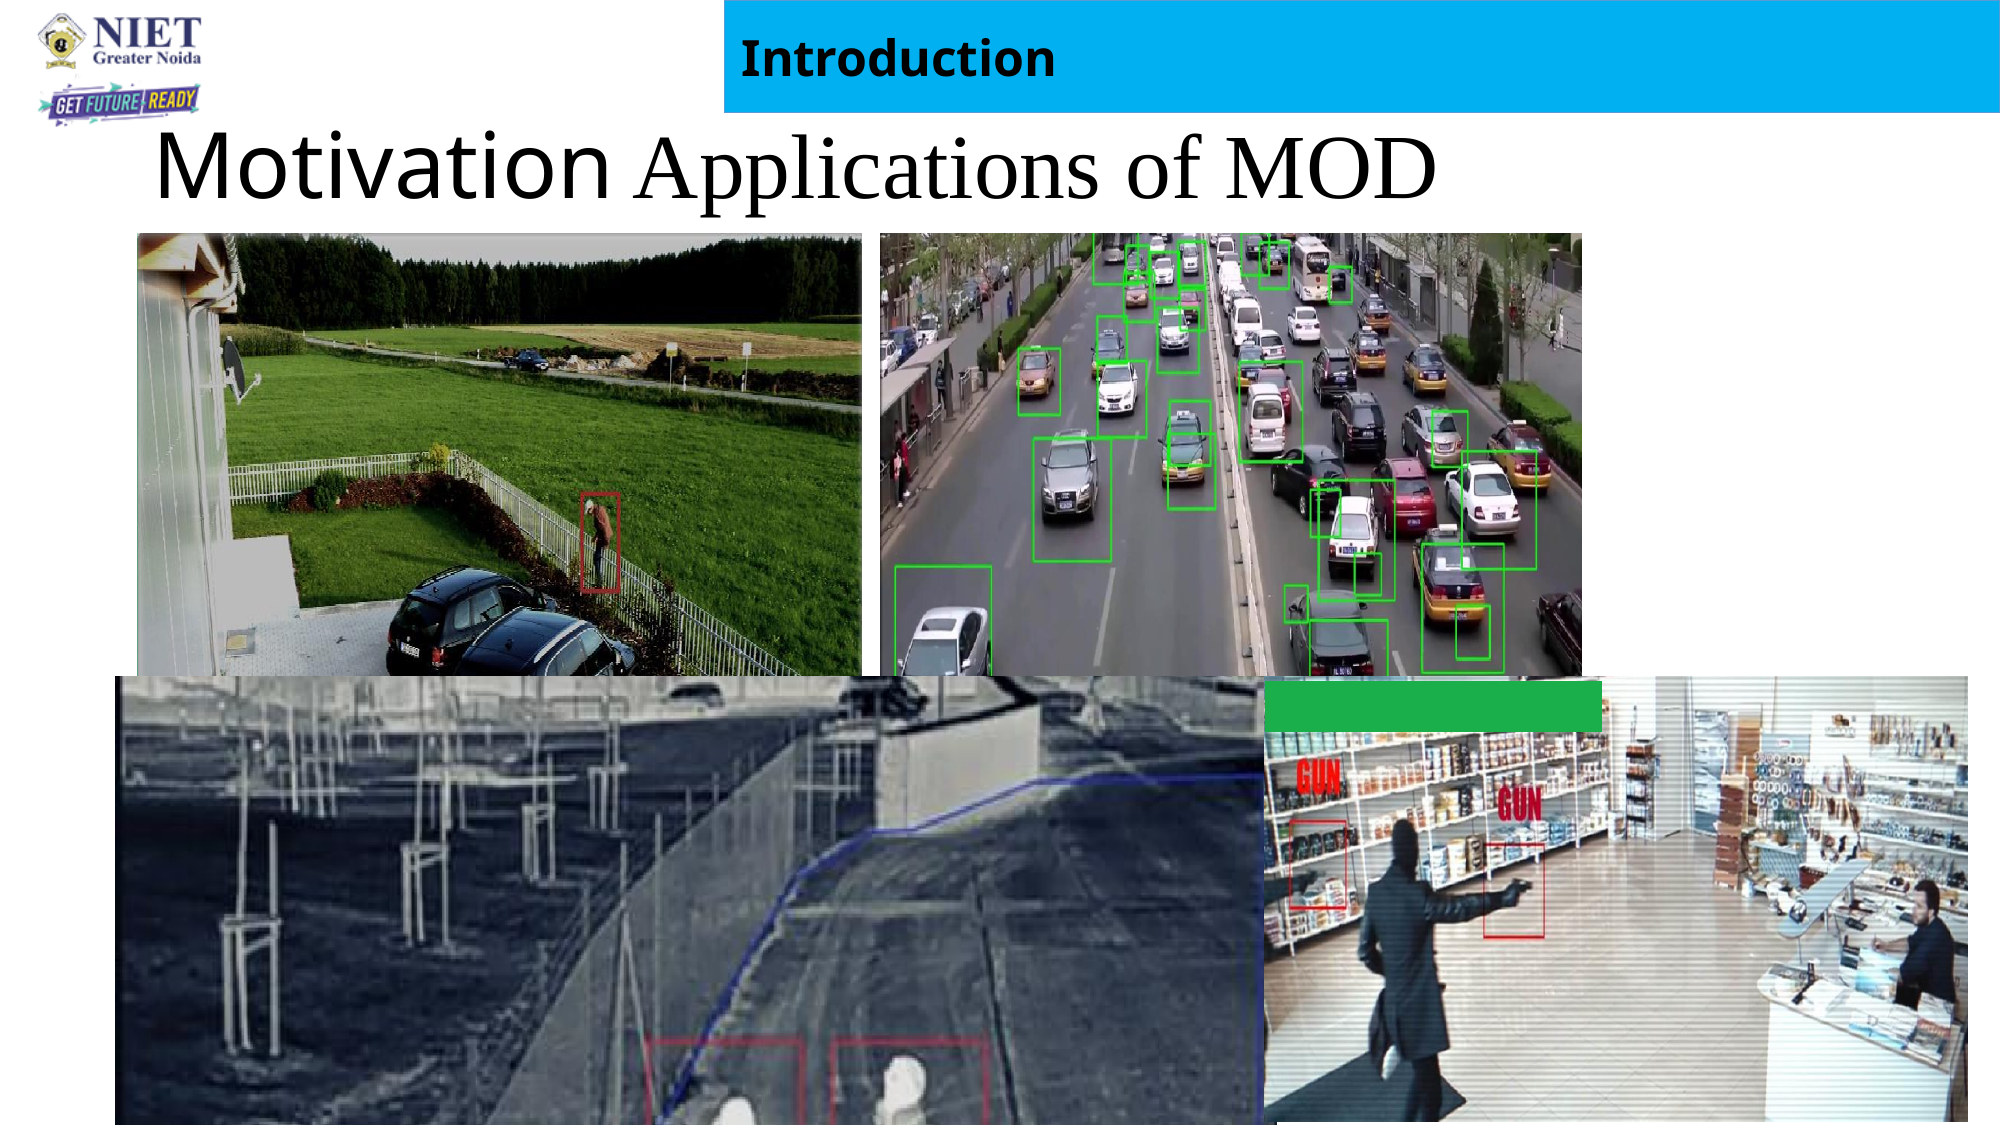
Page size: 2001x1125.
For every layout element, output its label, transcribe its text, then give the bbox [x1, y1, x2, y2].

title Motivation Applications of MOD [137, 59, 1863, 278]
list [115, 676, 1277, 1125]
text_box Introduction [724, 0, 2000, 113]
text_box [137, 233, 1583, 676]
picture [0, 2, 238, 137]
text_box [1264, 675, 1968, 1122]
